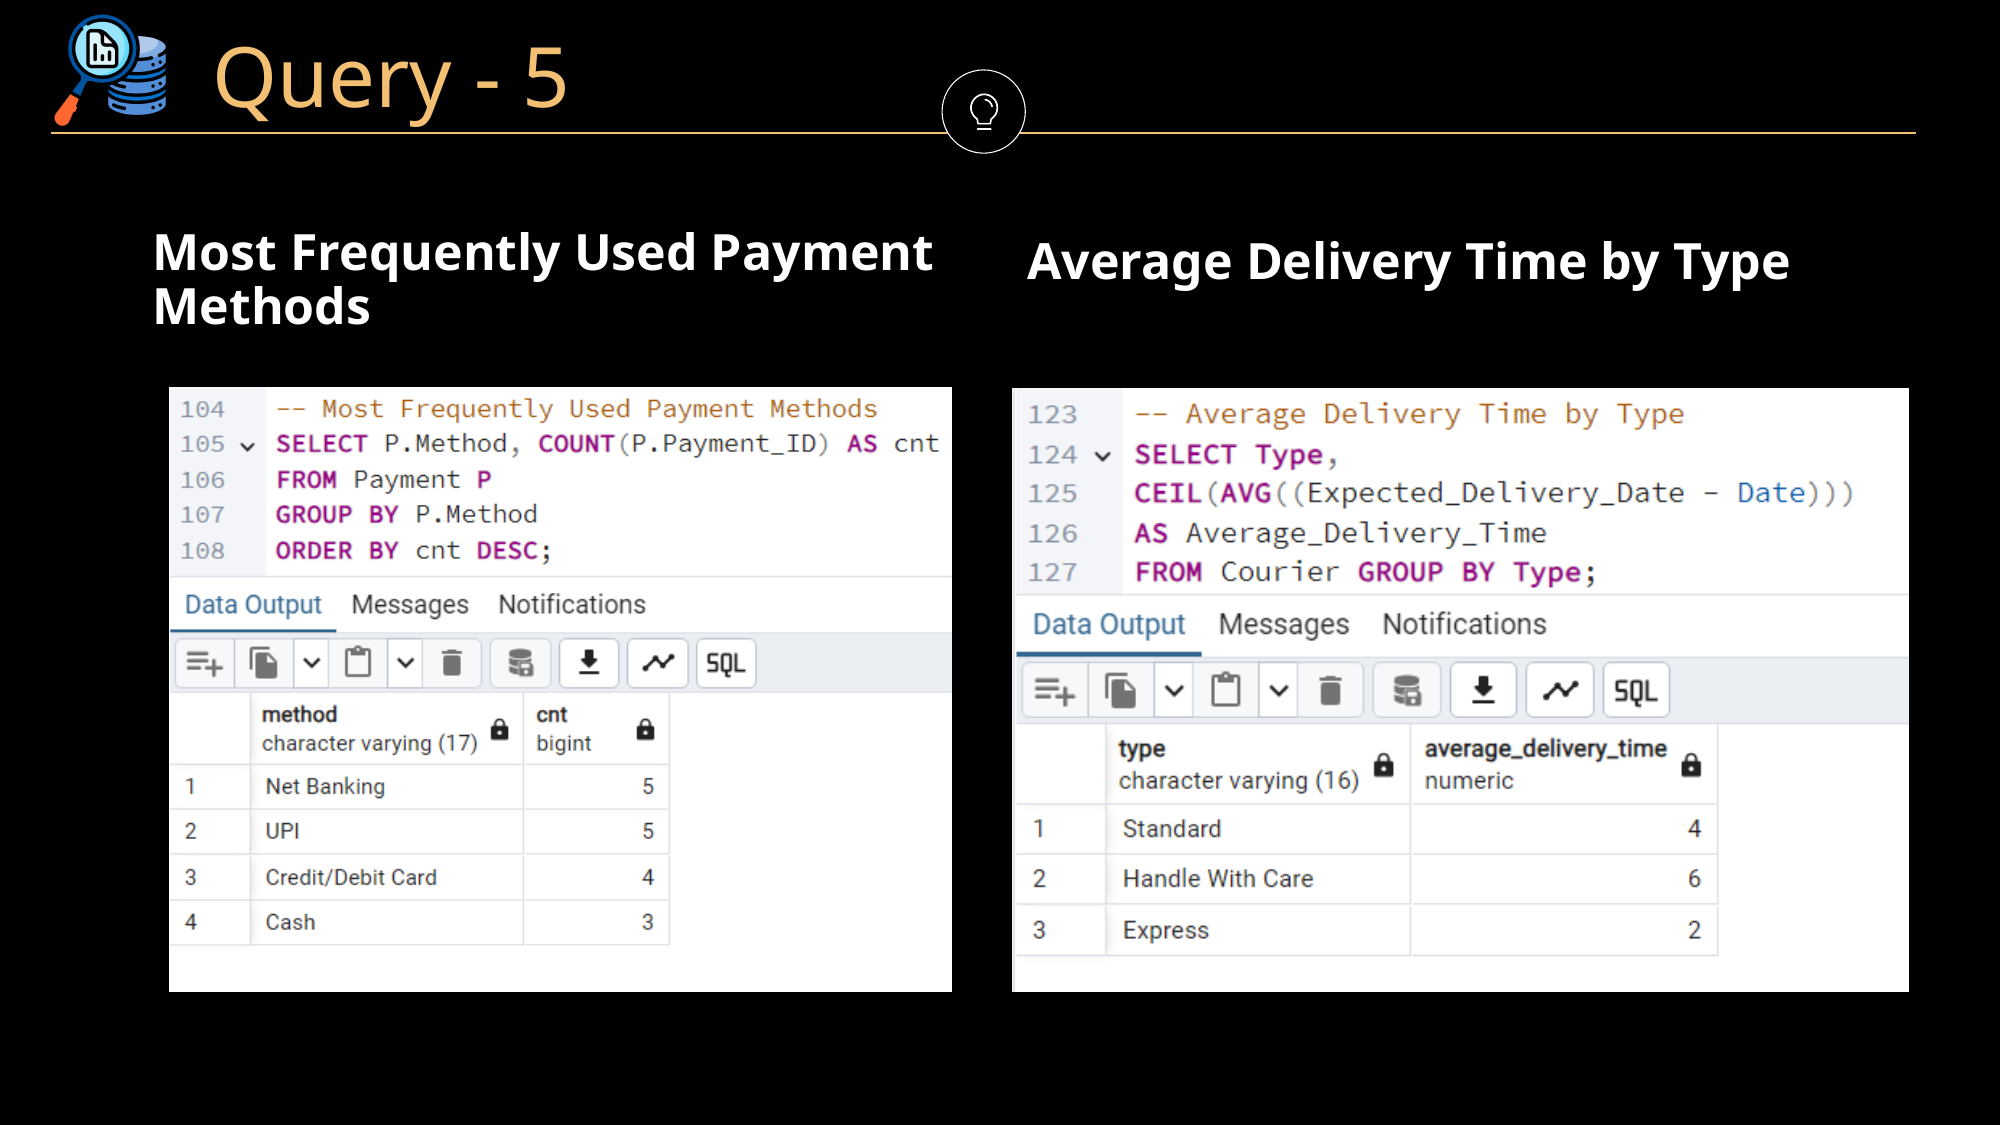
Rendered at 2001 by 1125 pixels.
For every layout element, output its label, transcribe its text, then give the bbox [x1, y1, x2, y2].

picture [51, 11, 169, 129]
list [169, 387, 952, 992]
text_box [942, 69, 1026, 154]
list Average Delivery Time by Type [1012, 224, 1863, 298]
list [1012, 388, 1909, 992]
text_box Query - 5 [197, 16, 1897, 132]
list Most Frequently Used Payment Methods [137, 207, 984, 343]
